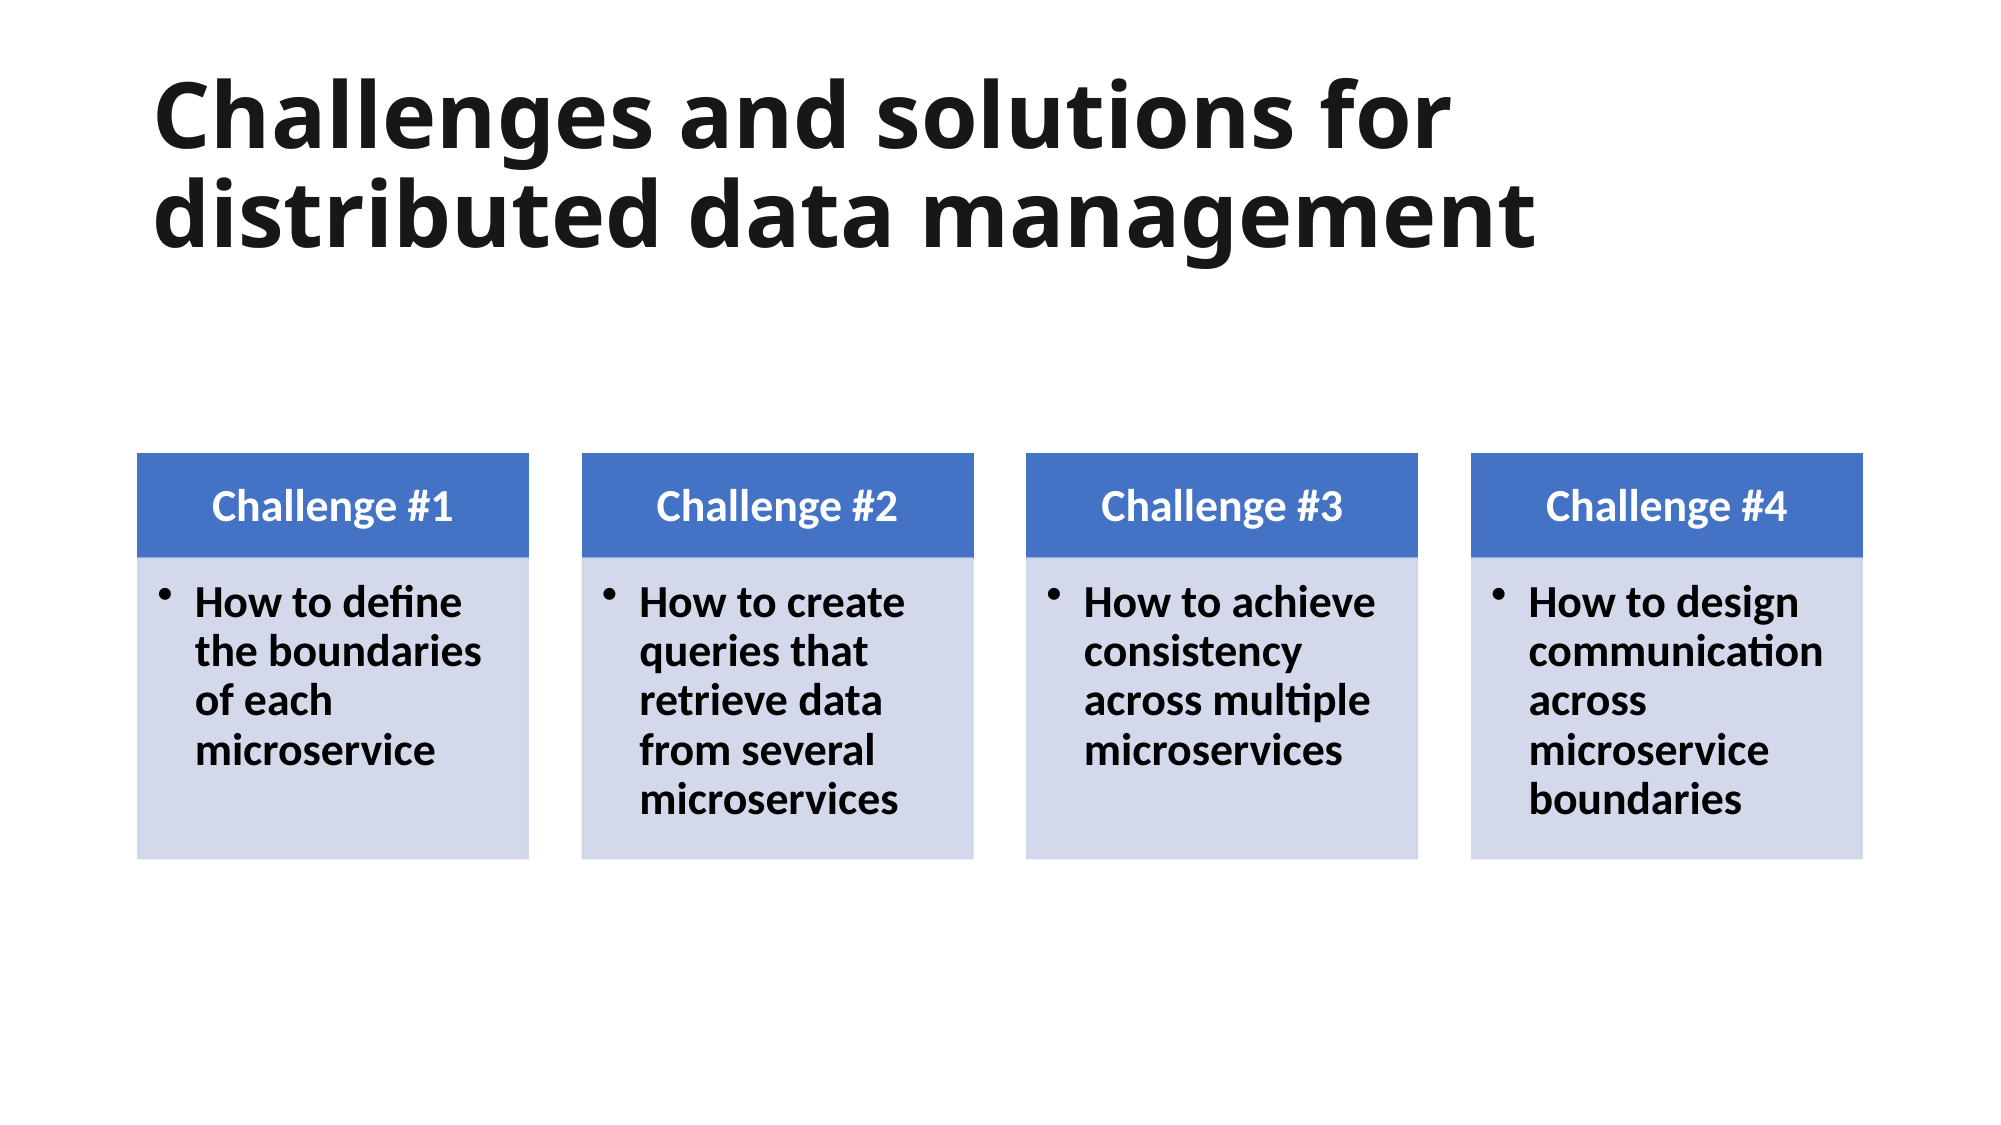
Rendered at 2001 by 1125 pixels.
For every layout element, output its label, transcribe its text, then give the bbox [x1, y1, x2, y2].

title Challenges and solutions for distributed data management [137, 59, 1863, 278]
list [137, 299, 1863, 1014]
